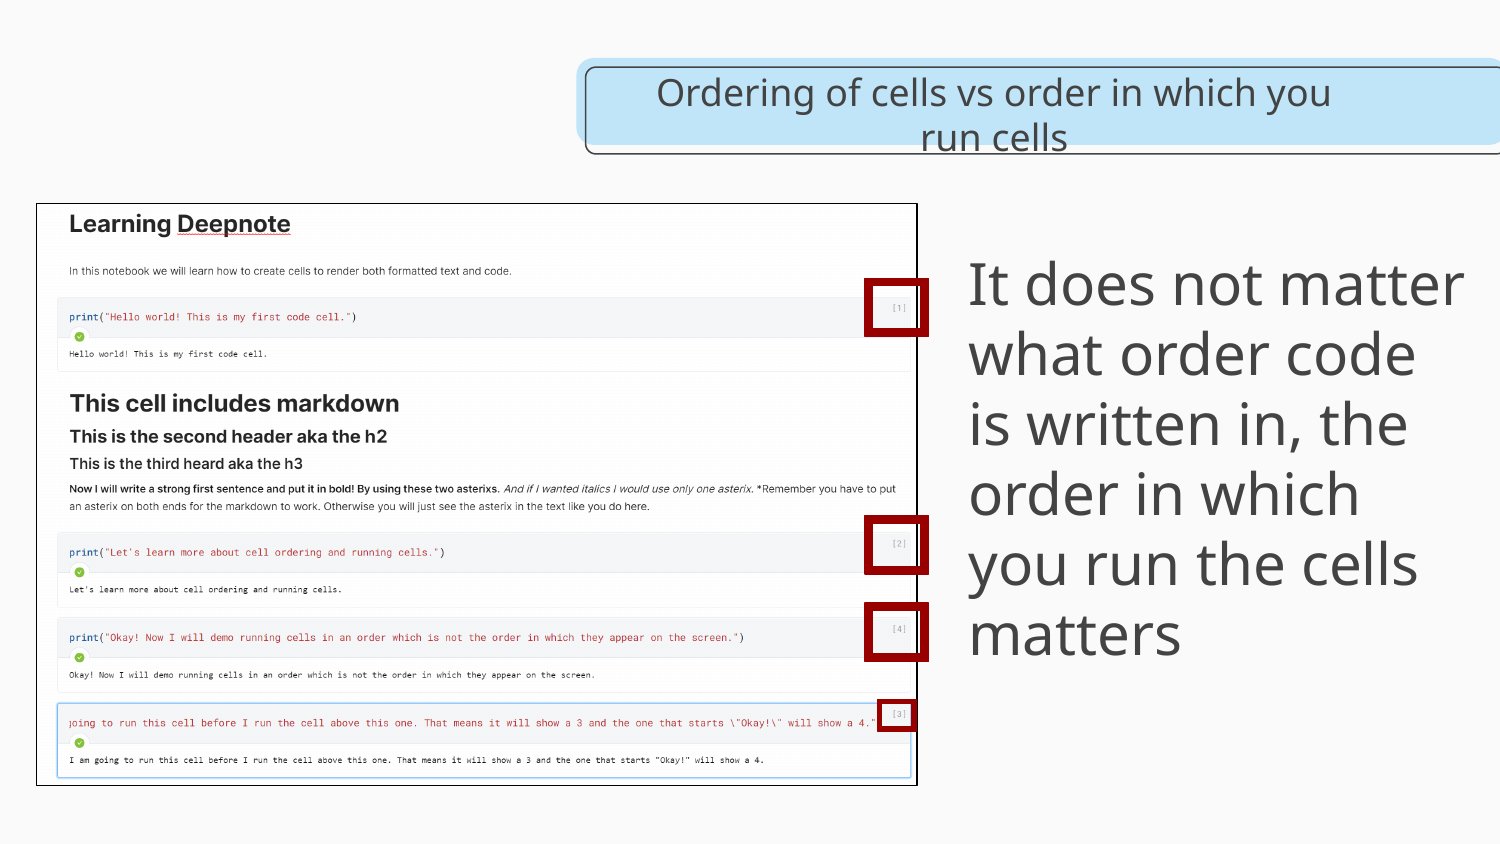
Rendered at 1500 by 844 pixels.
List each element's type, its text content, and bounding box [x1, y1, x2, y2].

title It does not matter what order code is written in, the order in which you run the cells matters [953, 232, 1484, 673]
picture [37, 203, 917, 785]
text_box [921, 515, 929, 574]
title Ordering of cells vs order in which you run cells [614, 75, 1374, 154]
text_box [921, 278, 929, 337]
text_box [921, 603, 929, 662]
